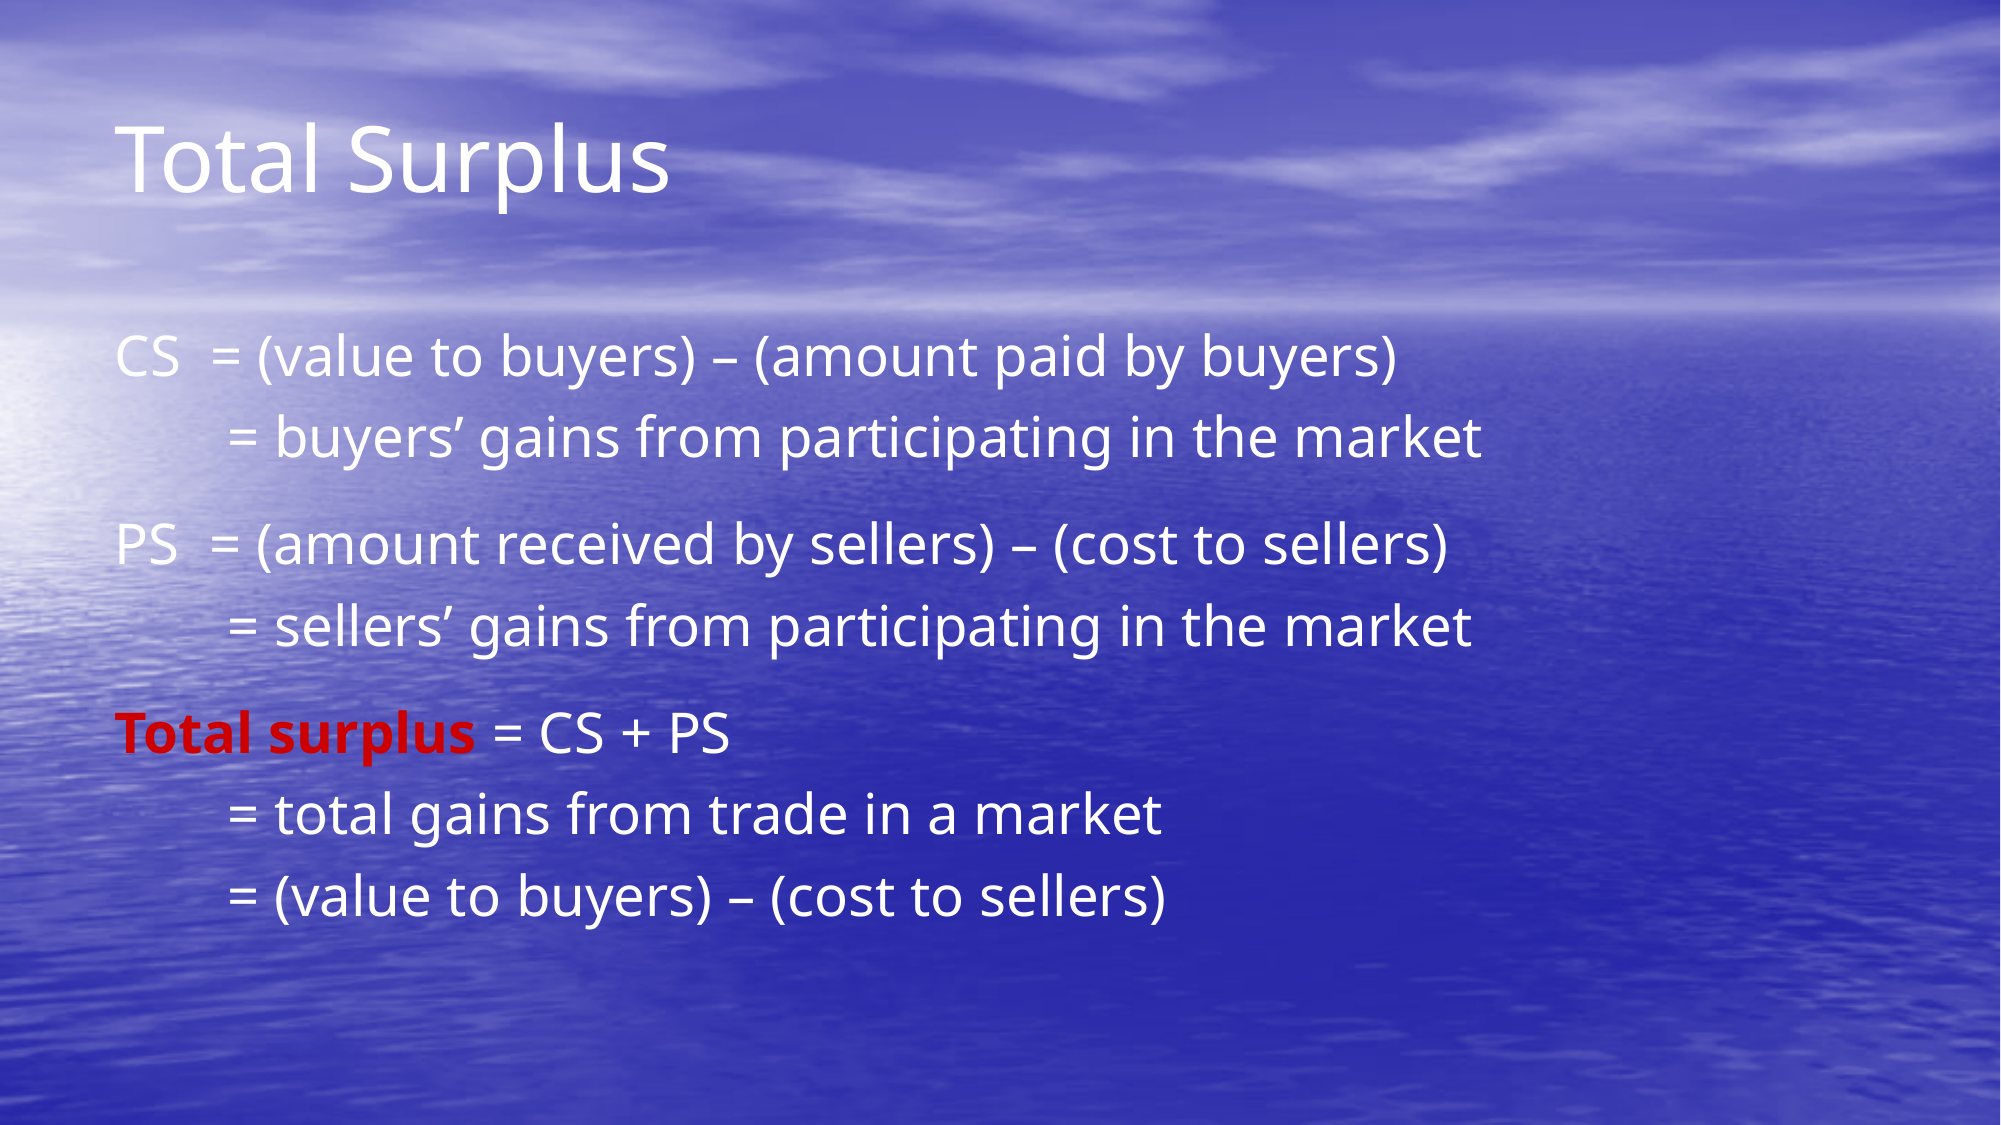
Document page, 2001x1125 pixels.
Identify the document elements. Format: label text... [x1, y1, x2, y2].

title Total Surplus [99, 47, 1900, 275]
list CS = (value to buyers) – (amount paid by buyers) = buyers’ gains from participating in the market PS = (amount received by sellers) – (cost to sellers) = sellers’ gains from participating in the market Total surplus = CS + PS = total gains from trade in a market = (value to buyers) – (cost to sellers) [99, 312, 1900, 988]
